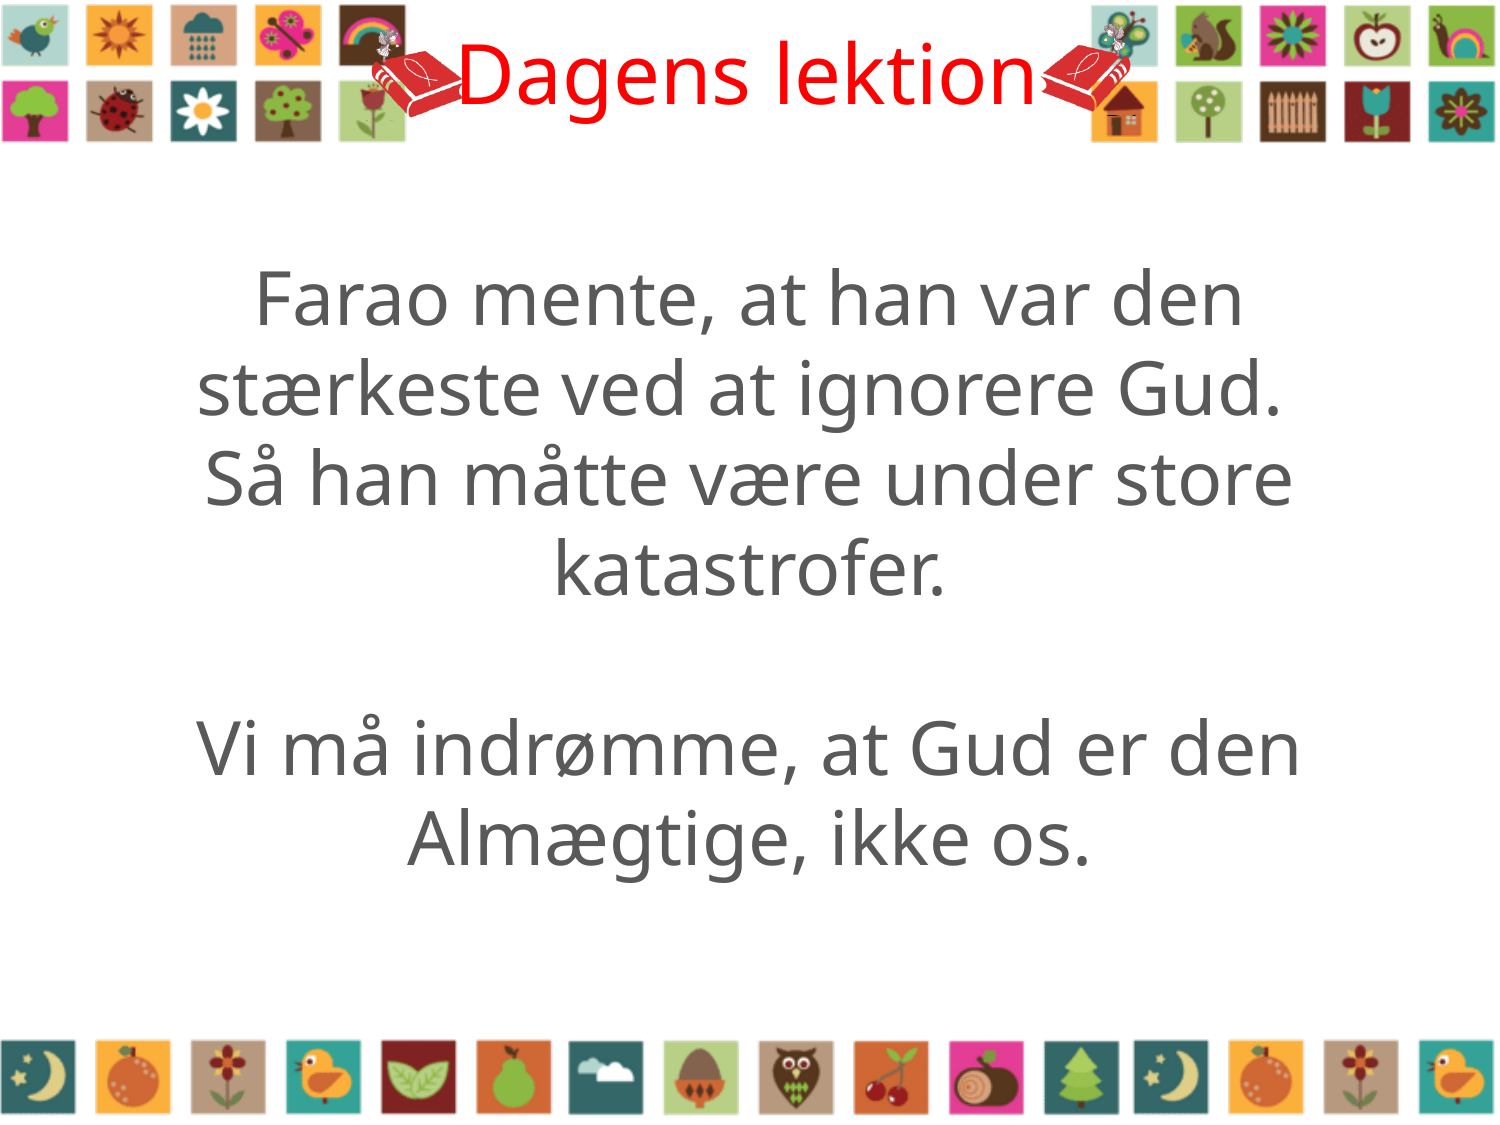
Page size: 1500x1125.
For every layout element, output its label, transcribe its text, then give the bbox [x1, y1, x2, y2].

picture [1008, 3, 1500, 150]
text_box Dagens lektion [497, 13, 1078, 129]
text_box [0, 1028, 1500, 1118]
picture [0, 3, 497, 150]
text_box Farao mente, at han var den stærkeste ved at ignorere Gud. Så han måtte være under store katastrofer. Vi må indrømme, at Gud er den Almægtige, ikke os. [76, 243, 1424, 889]
